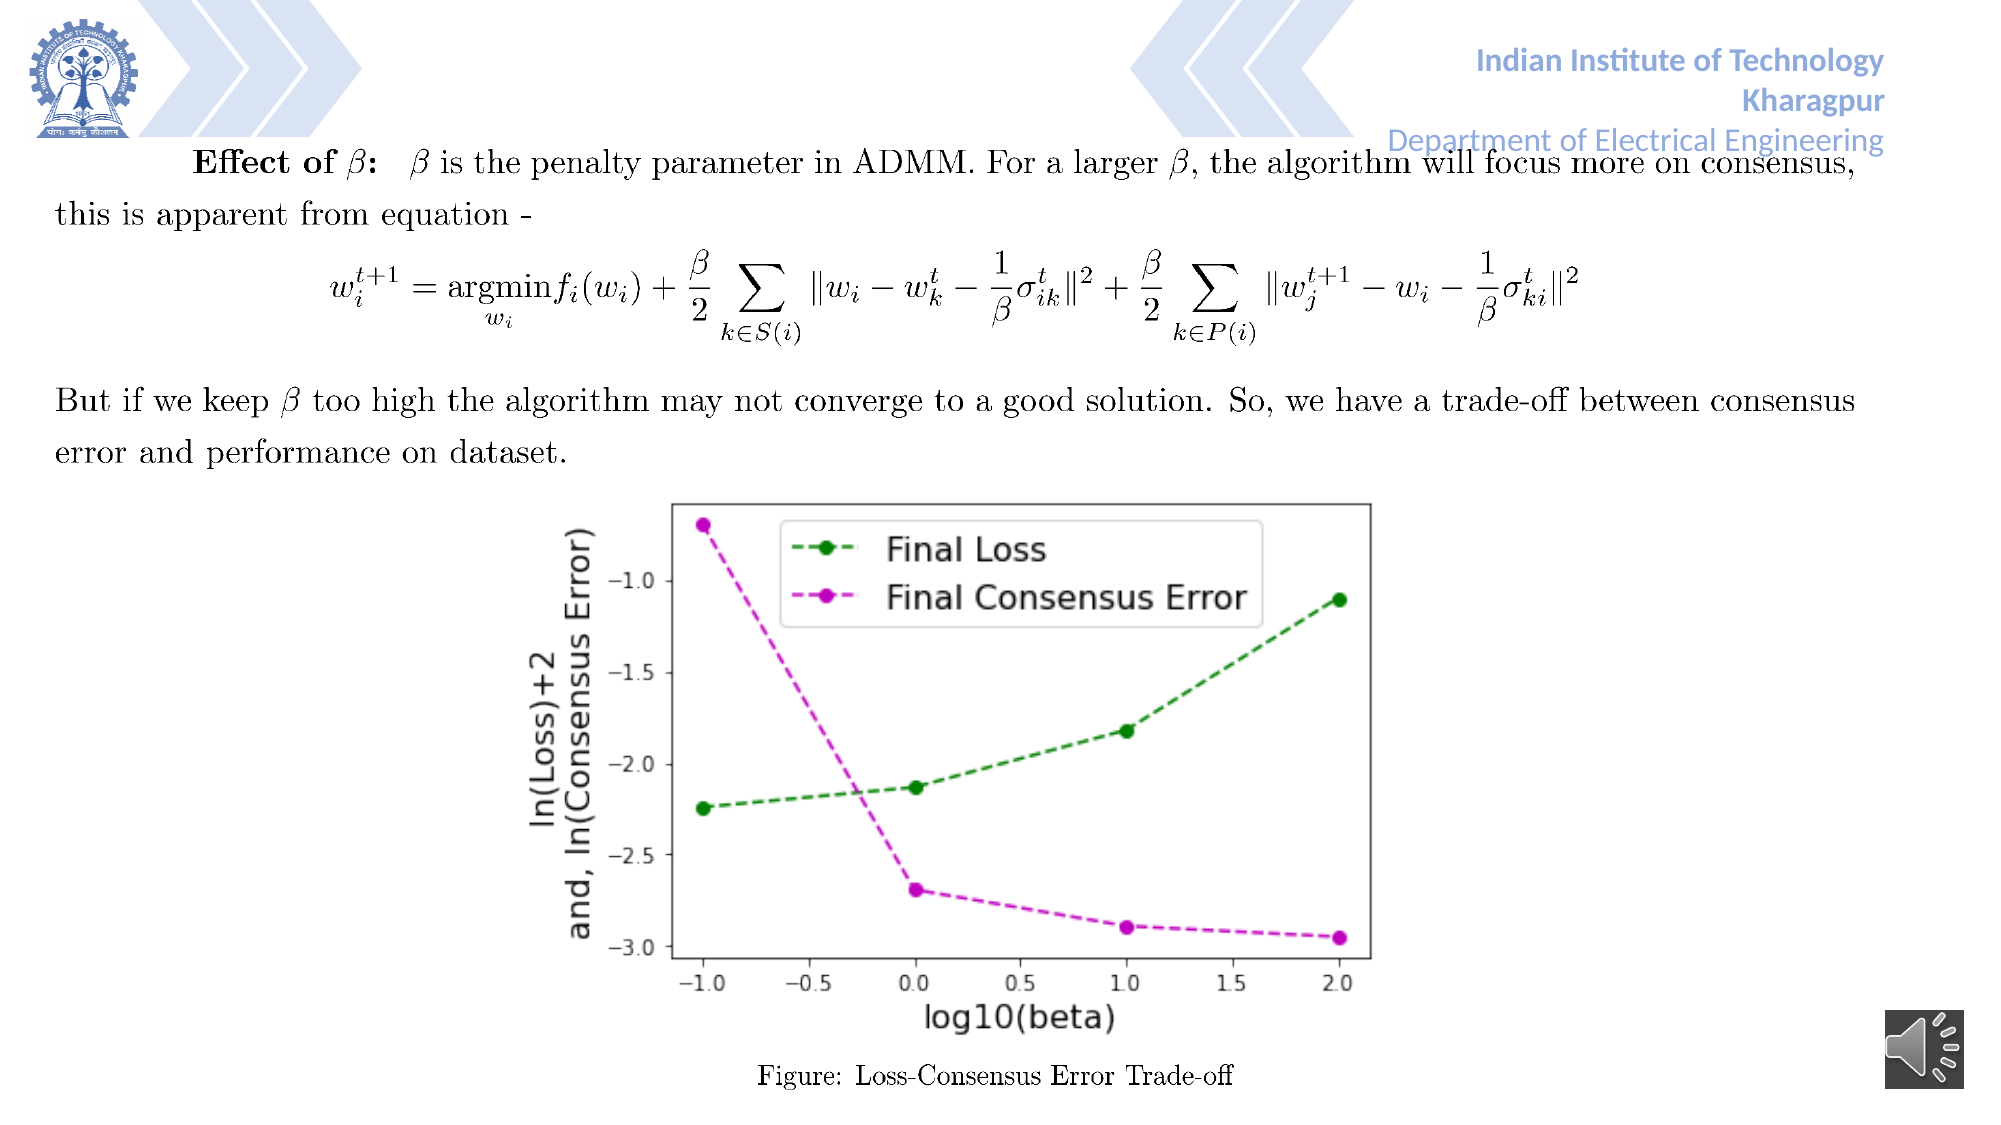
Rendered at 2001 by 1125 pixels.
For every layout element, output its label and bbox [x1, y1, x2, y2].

picture [515, 491, 1383, 1048]
picture [54, 148, 1854, 469]
picture [1884, 1009, 1965, 1090]
picture [758, 1064, 1234, 1090]
